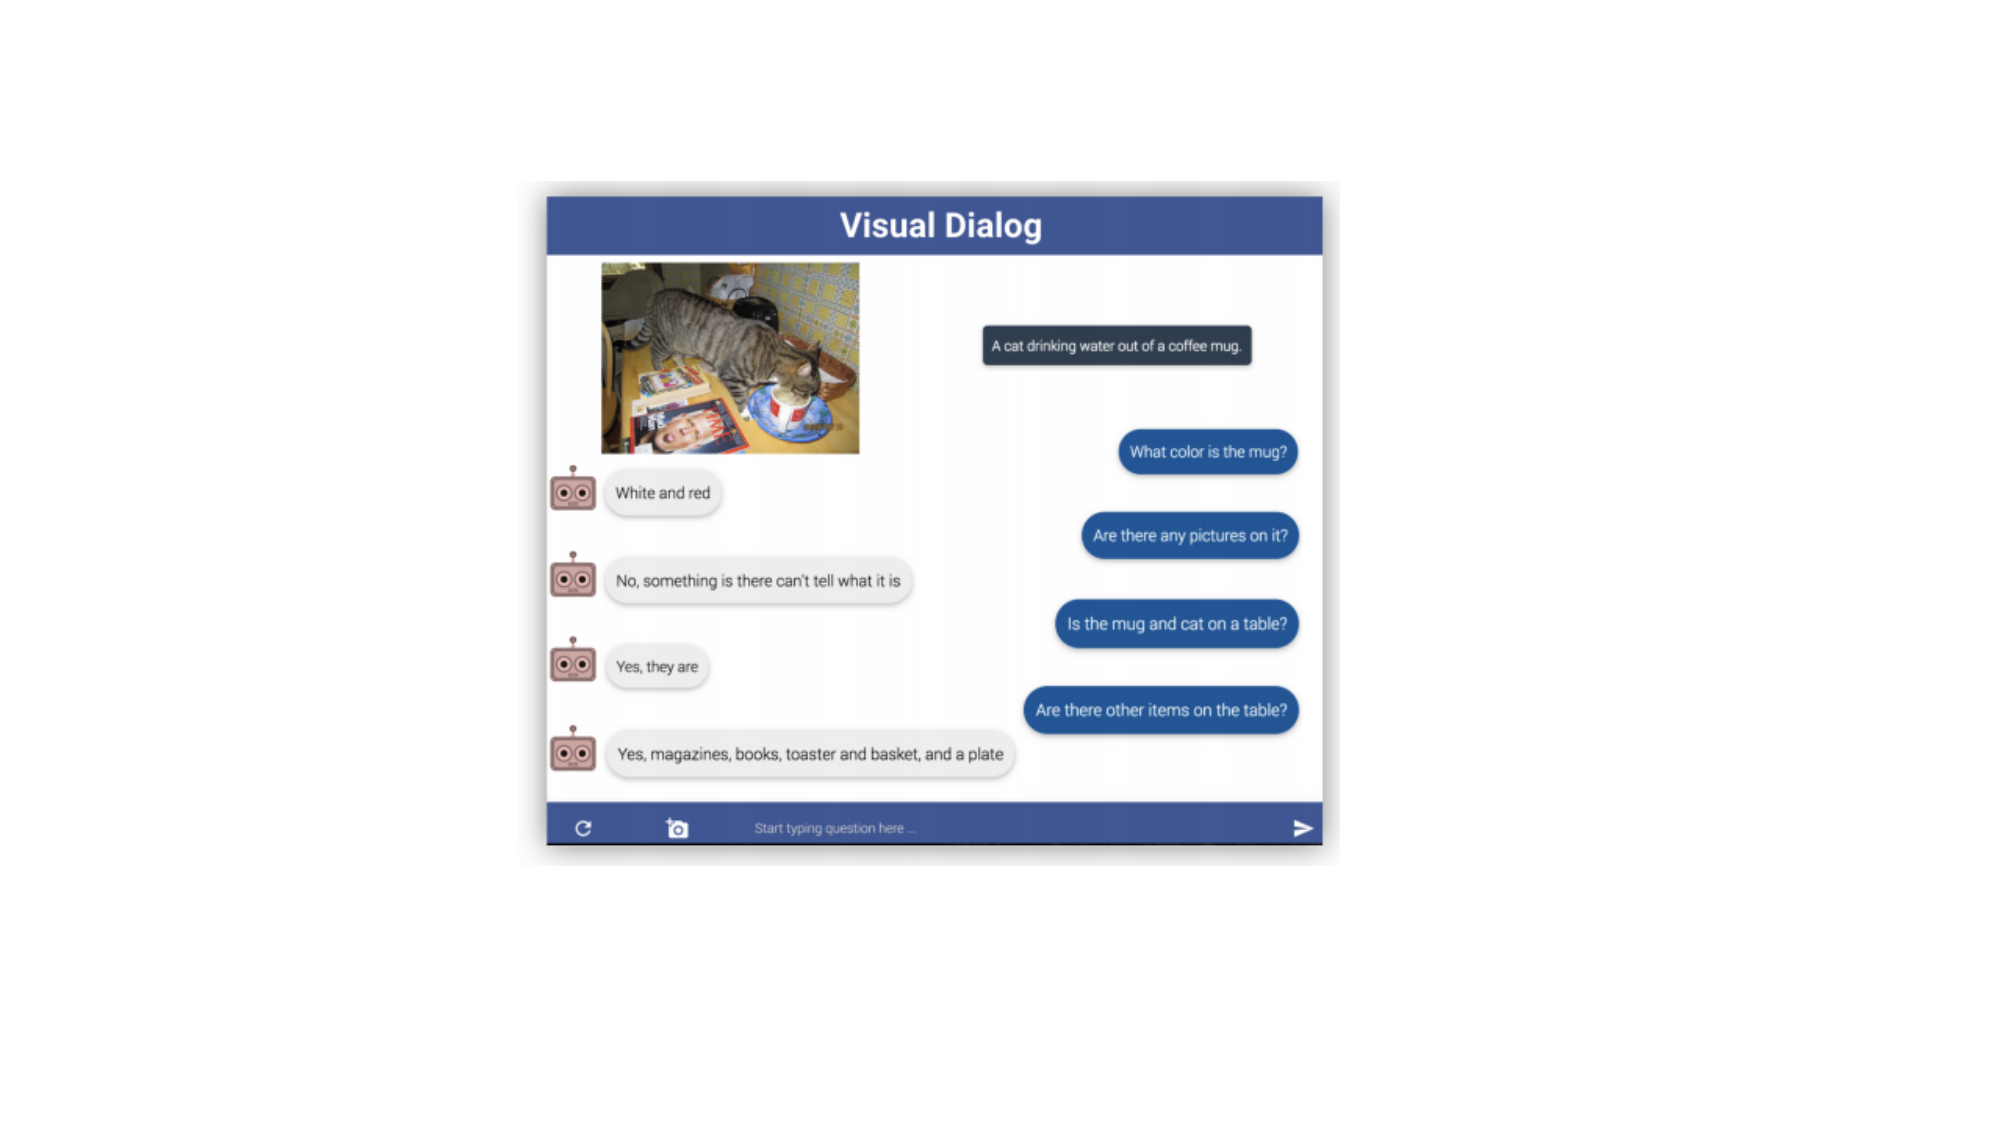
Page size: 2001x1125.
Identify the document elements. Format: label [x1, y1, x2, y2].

picture [517, 181, 1340, 866]
